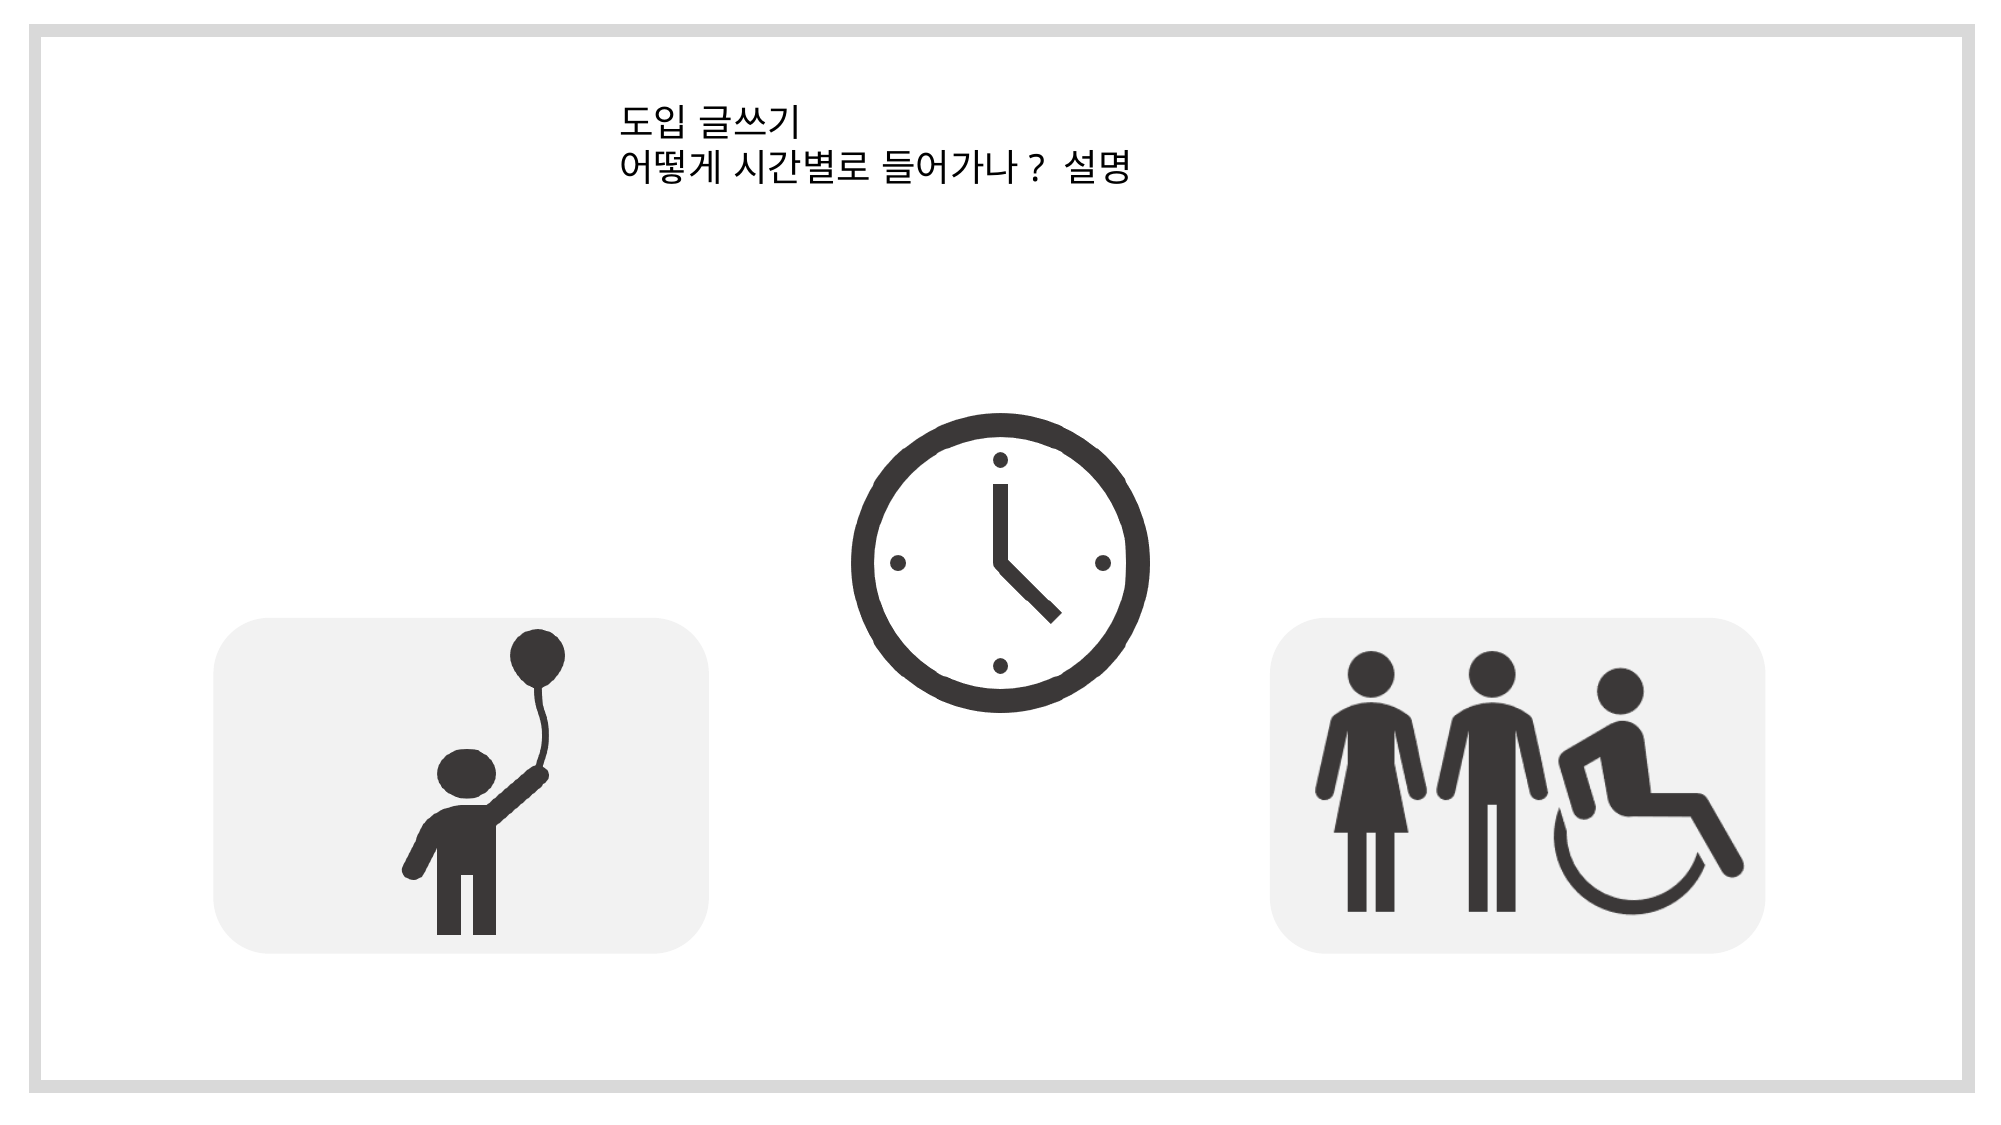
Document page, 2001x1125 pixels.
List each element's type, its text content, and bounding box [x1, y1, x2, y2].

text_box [1269, 558, 1766, 1005]
text_box 도입 글쓰기 어떻게 시간별로 들어가나? 설명 [604, 91, 1248, 197]
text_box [213, 617, 709, 954]
picture [811, 373, 1189, 752]
text_box [34, 29, 1969, 1088]
